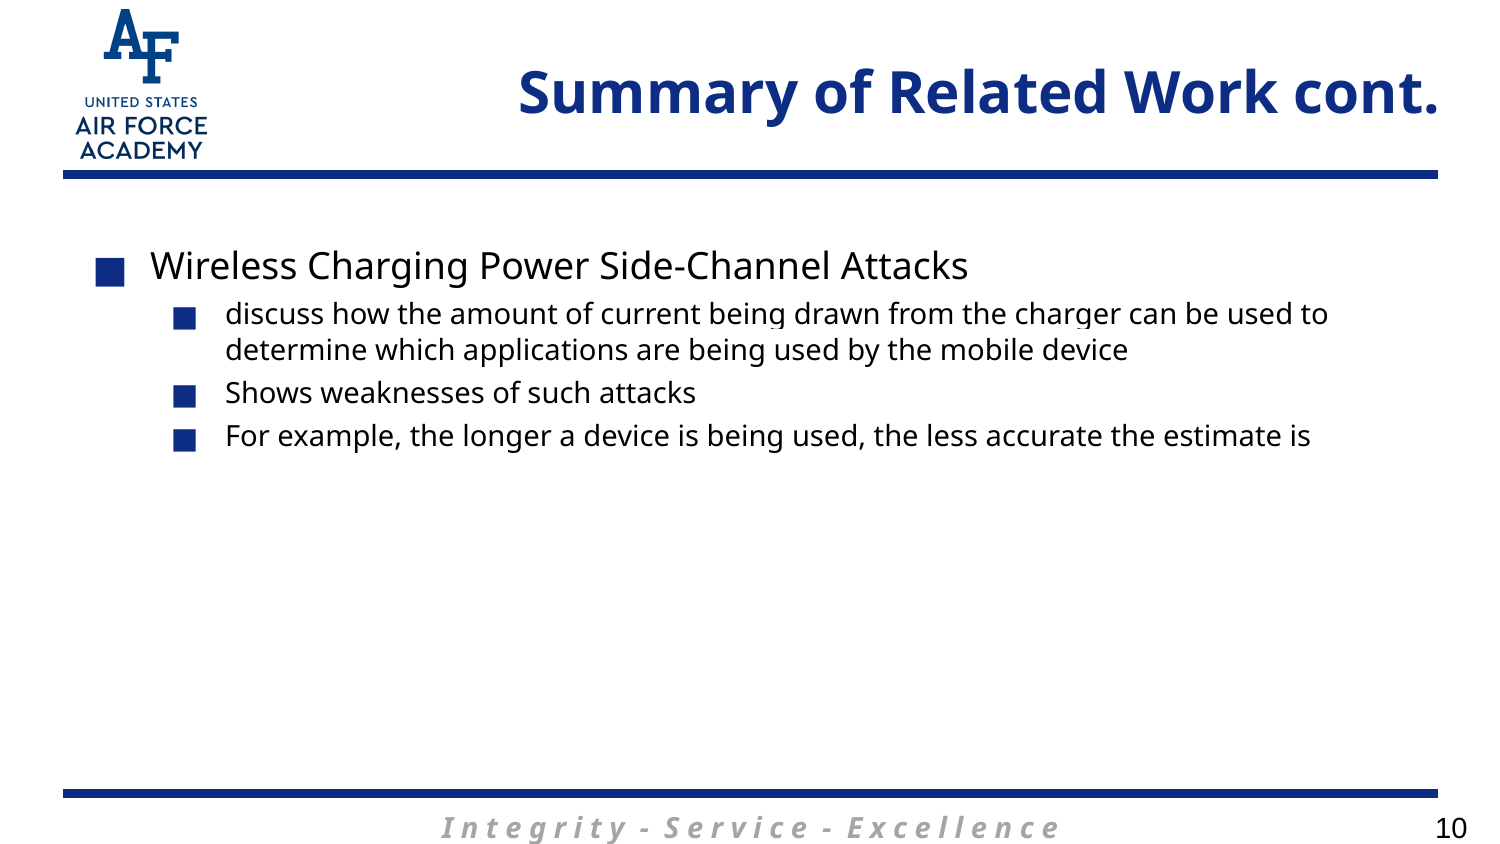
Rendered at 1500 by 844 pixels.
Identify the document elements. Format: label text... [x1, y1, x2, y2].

title Summary of Related Work cont. [300, 22, 1455, 158]
picture [75, 9, 207, 159]
slide_number 10 [1402, 802, 1500, 844]
subtitle Wireless Charging Power Side-Channel Attacks discuss how the amount of current being drawn from the charger can be used to determine which applications are being used by the mobile device Shows weaknesses of such attacks For example, the longer a device is being used, the less accurate the estimate is [60, 180, 1440, 788]
